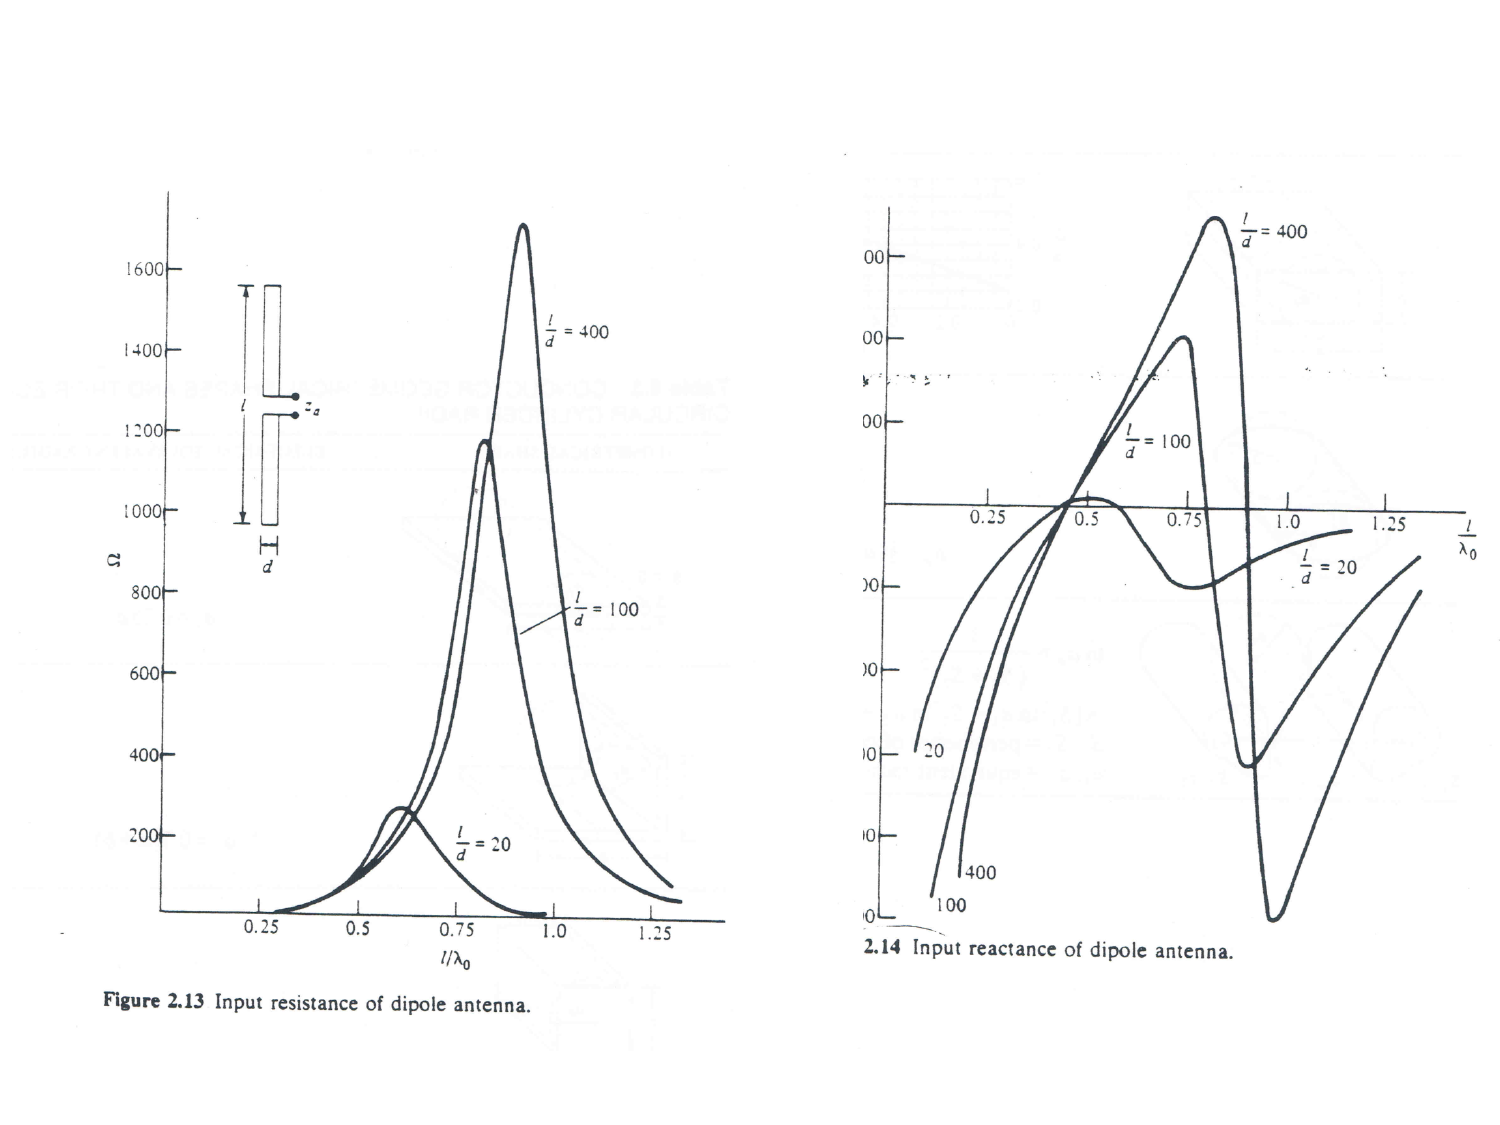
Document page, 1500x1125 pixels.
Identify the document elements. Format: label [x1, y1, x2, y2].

picture [12, 148, 1500, 1051]
